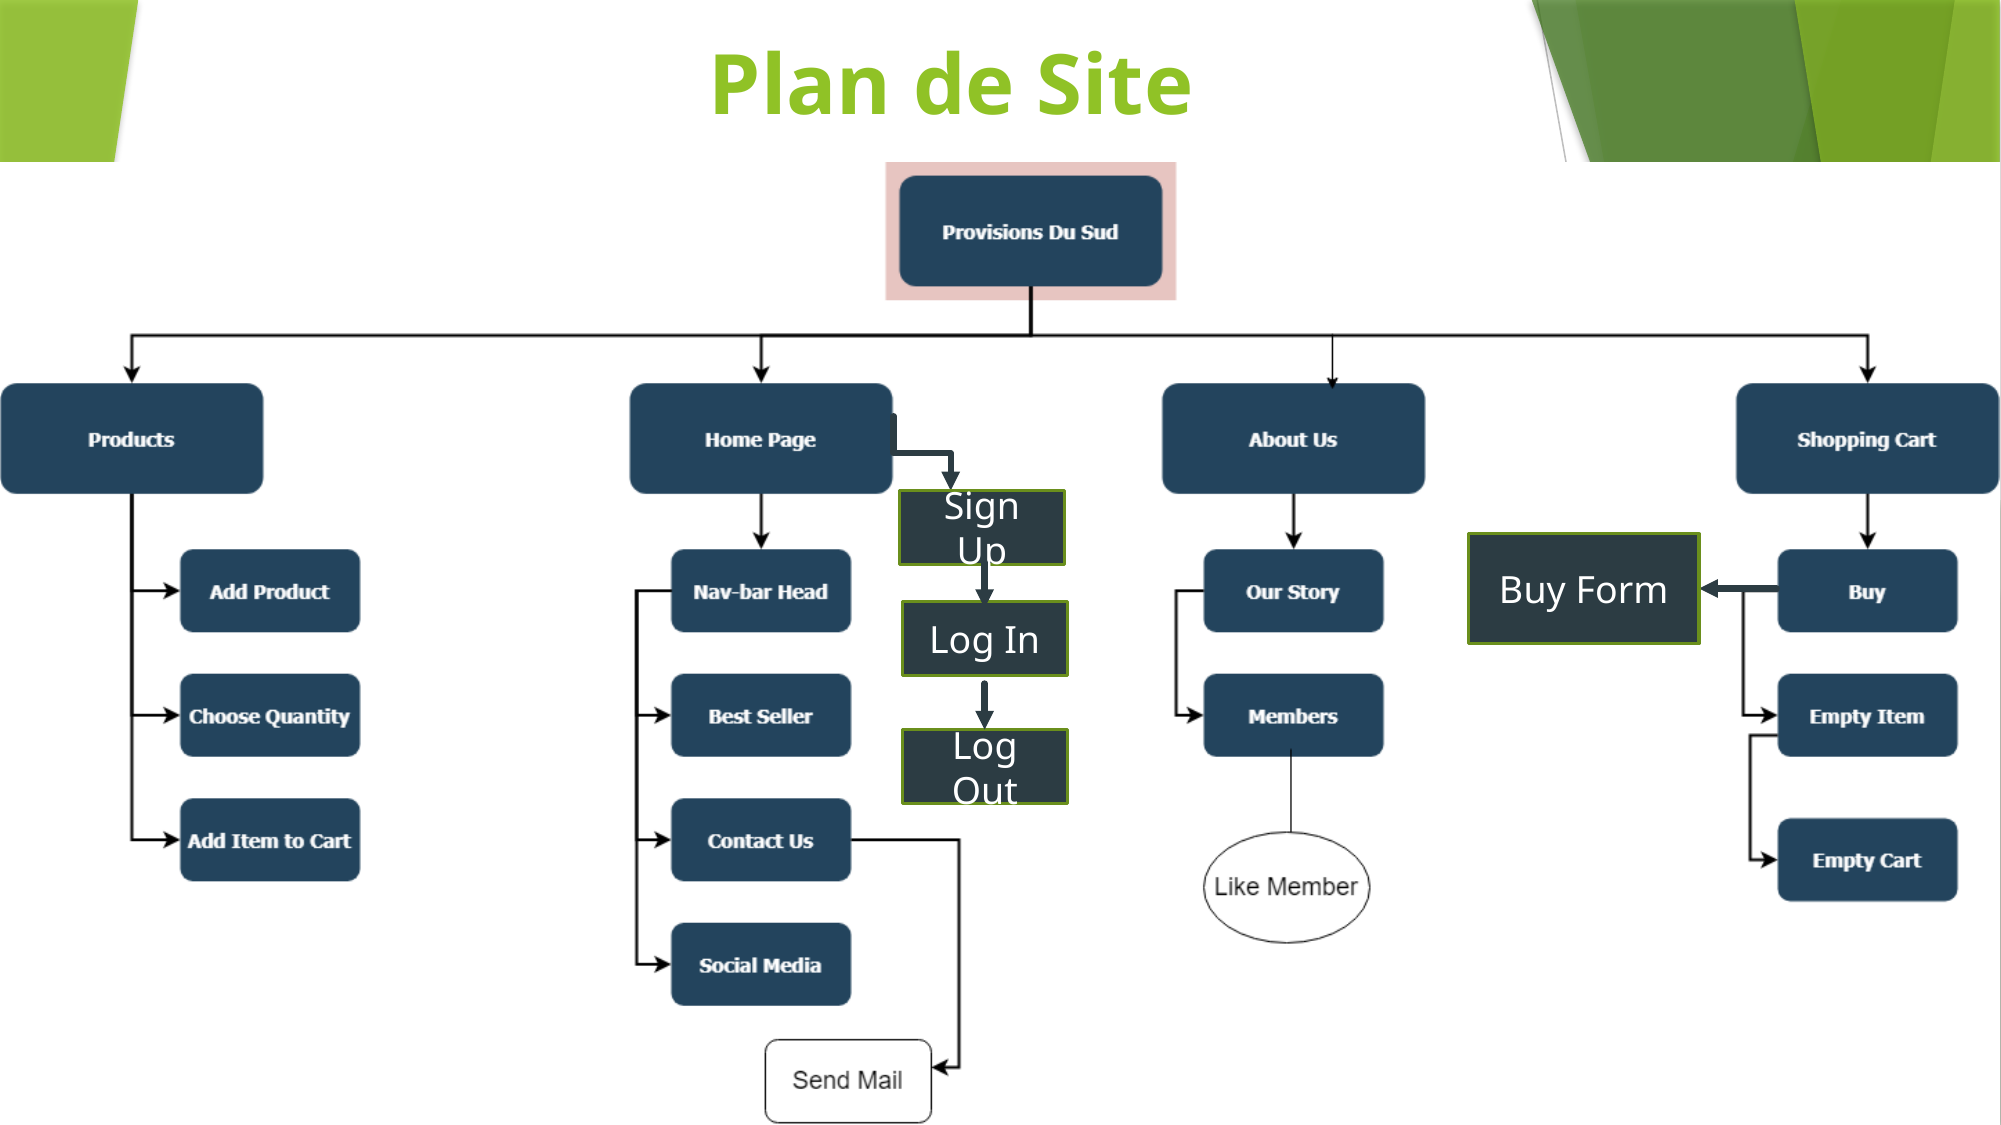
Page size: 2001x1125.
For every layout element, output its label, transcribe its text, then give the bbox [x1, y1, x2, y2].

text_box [884, 424, 960, 483]
picture [0, 161, 2000, 1125]
title Plan de Site [228, 0, 1503, 140]
